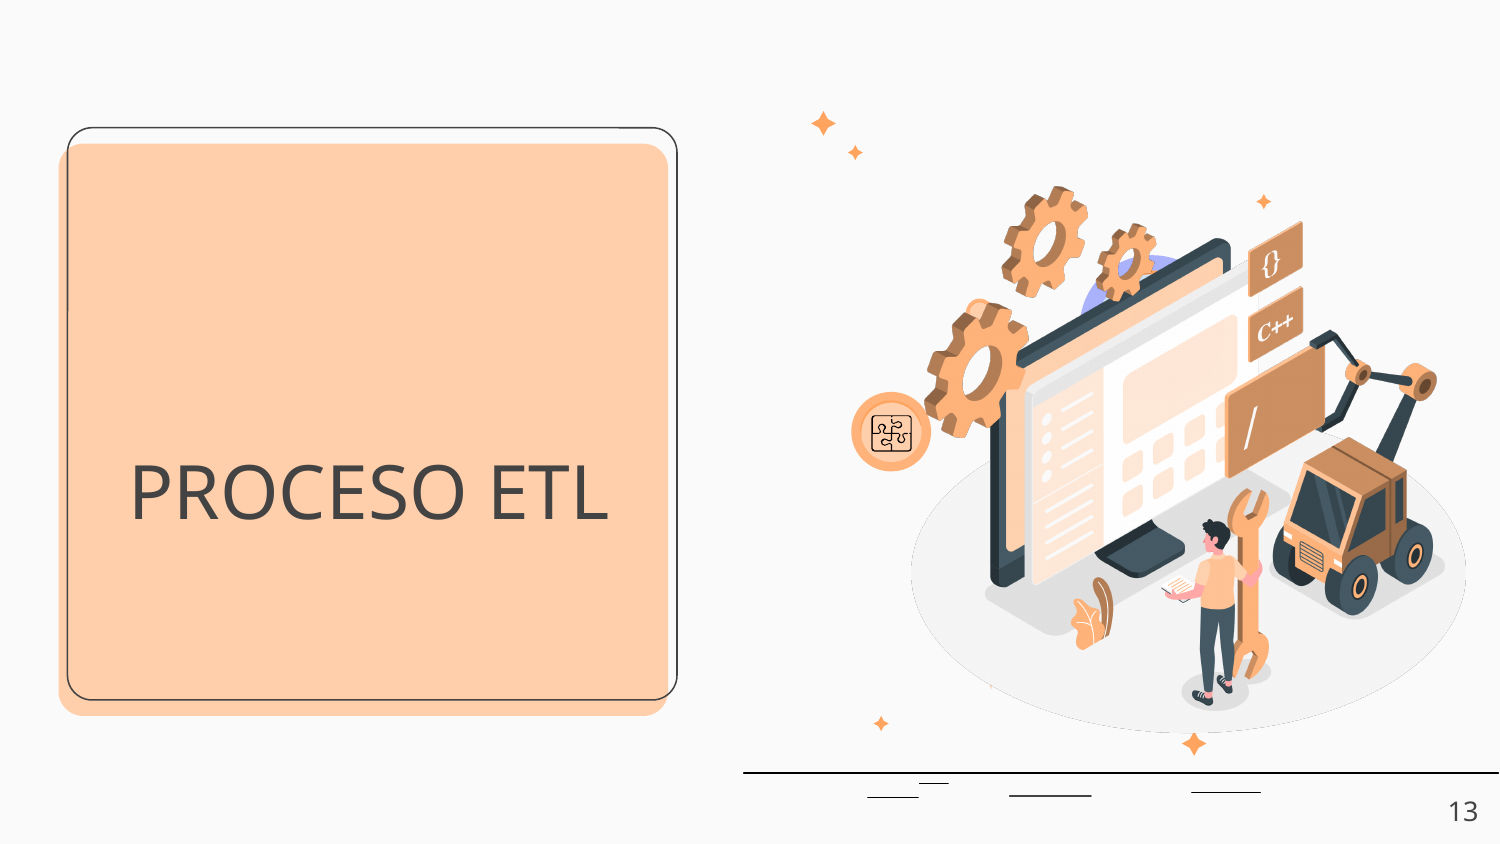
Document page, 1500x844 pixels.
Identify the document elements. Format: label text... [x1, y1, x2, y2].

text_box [743, 772, 1499, 798]
picture [911, 182, 1466, 737]
slide_number ‹#› [1403, 806, 1494, 844]
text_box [810, 110, 1309, 757]
title PROCESO ETL [79, 368, 660, 550]
